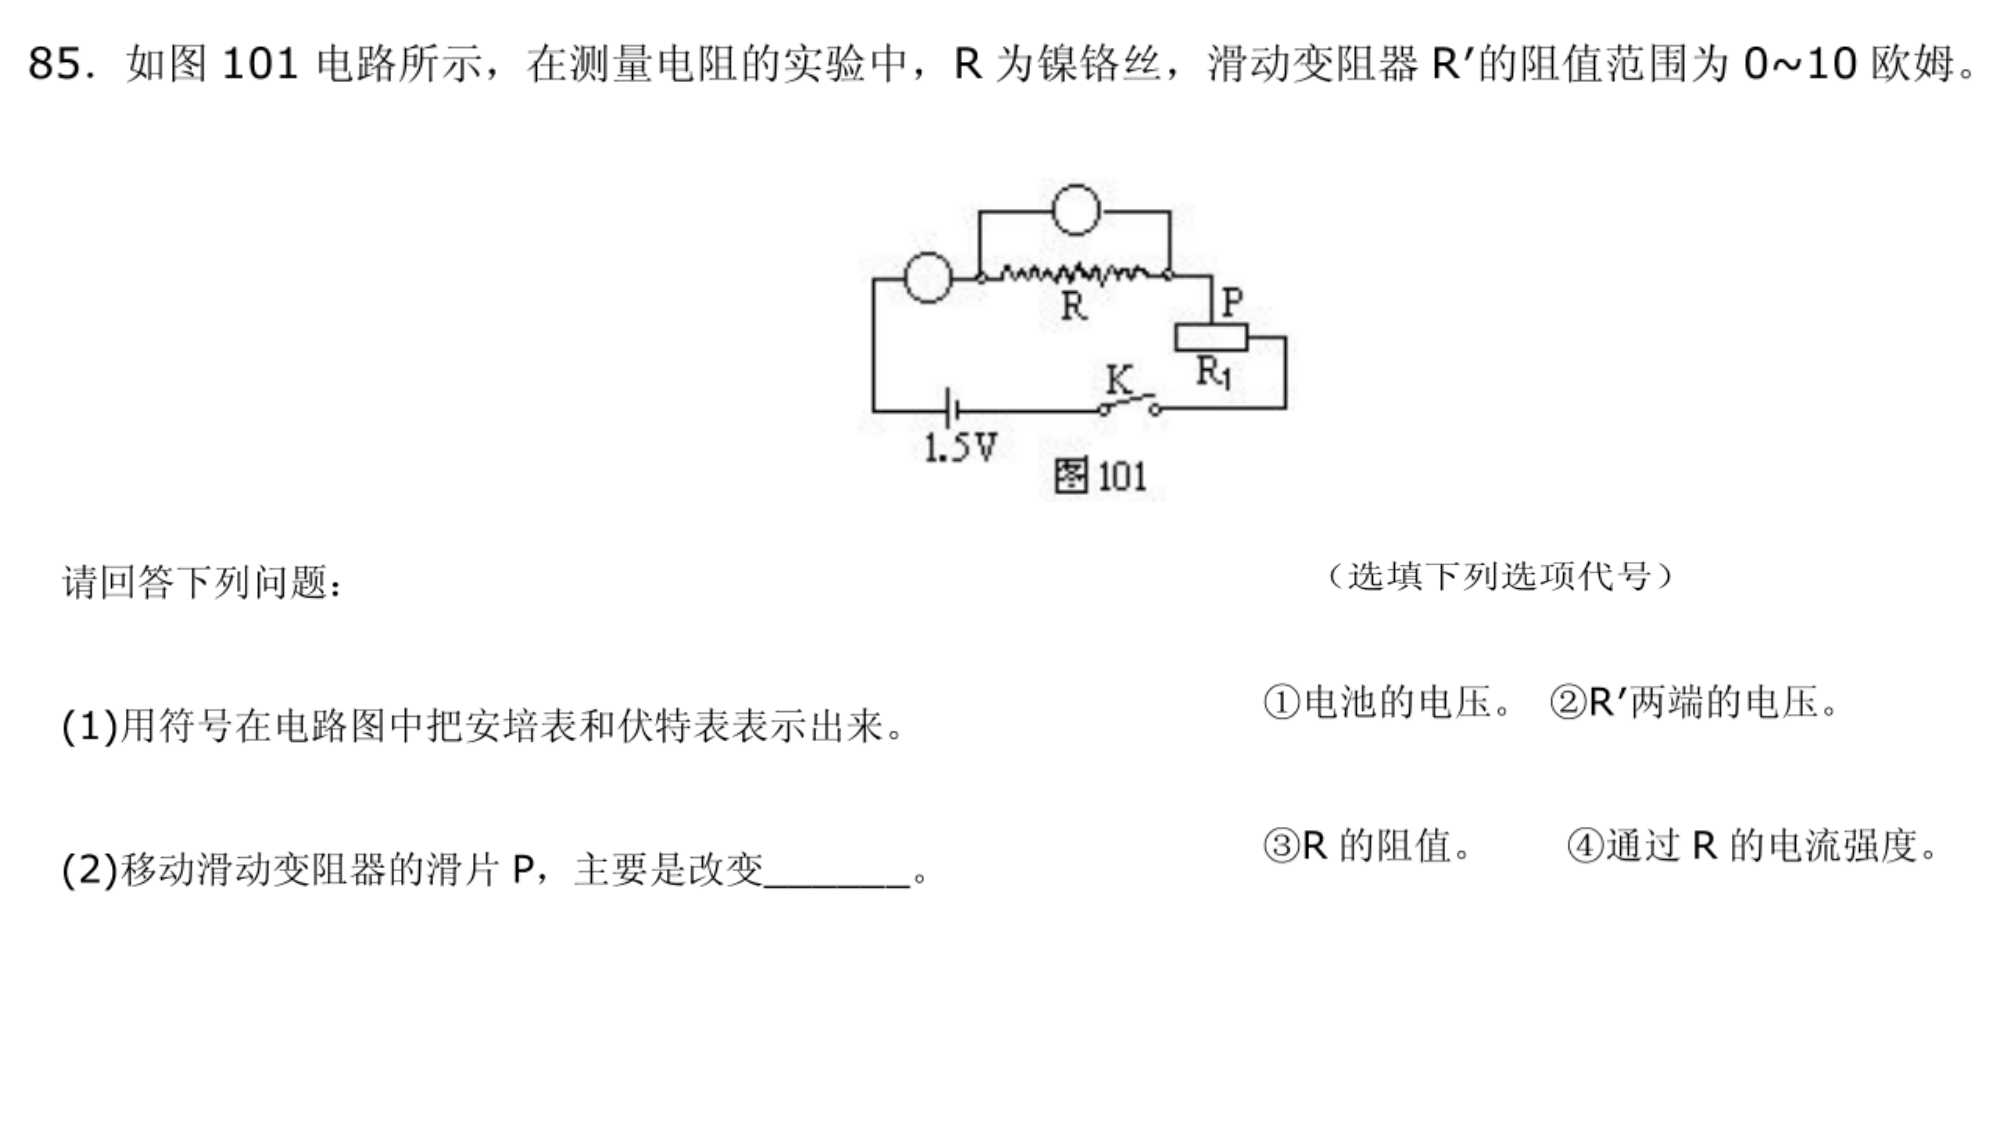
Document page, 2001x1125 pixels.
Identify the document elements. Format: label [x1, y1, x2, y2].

picture [0, 537, 988, 937]
picture [1234, 677, 1956, 895]
picture [1311, 537, 1707, 600]
picture [0, 19, 2000, 502]
